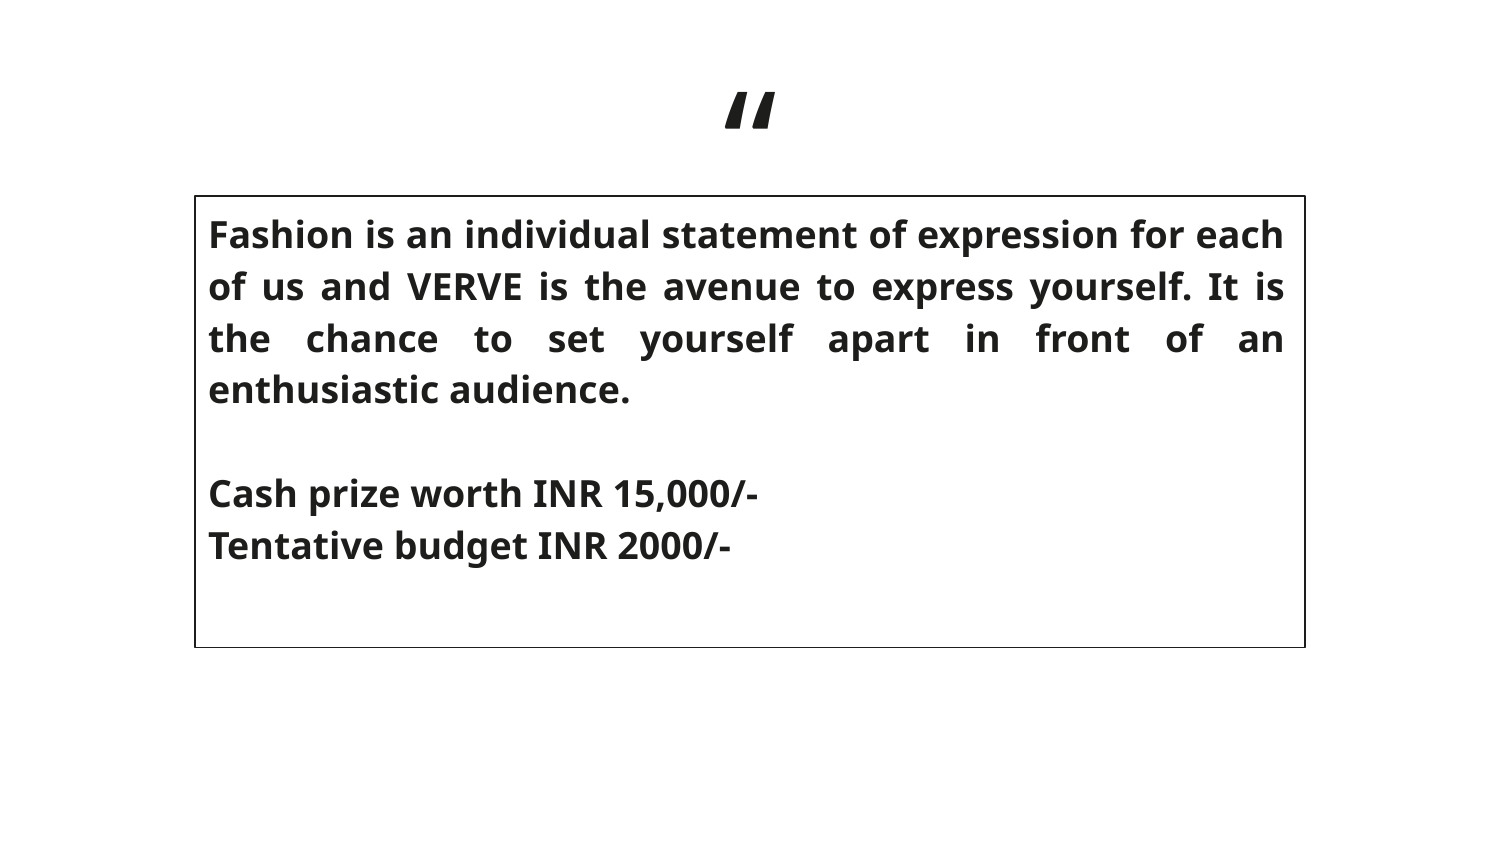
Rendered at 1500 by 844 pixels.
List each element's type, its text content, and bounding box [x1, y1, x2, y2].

list Fashion is an individual statement of expression for each of us and VERVE is the avenue to express yourself. It is the chance to set yourself apart in front of an enthusiastic audience. Cash prize worth INR 15,000/- Tentative budget INR 2000/- [193, 318, 1302, 453]
